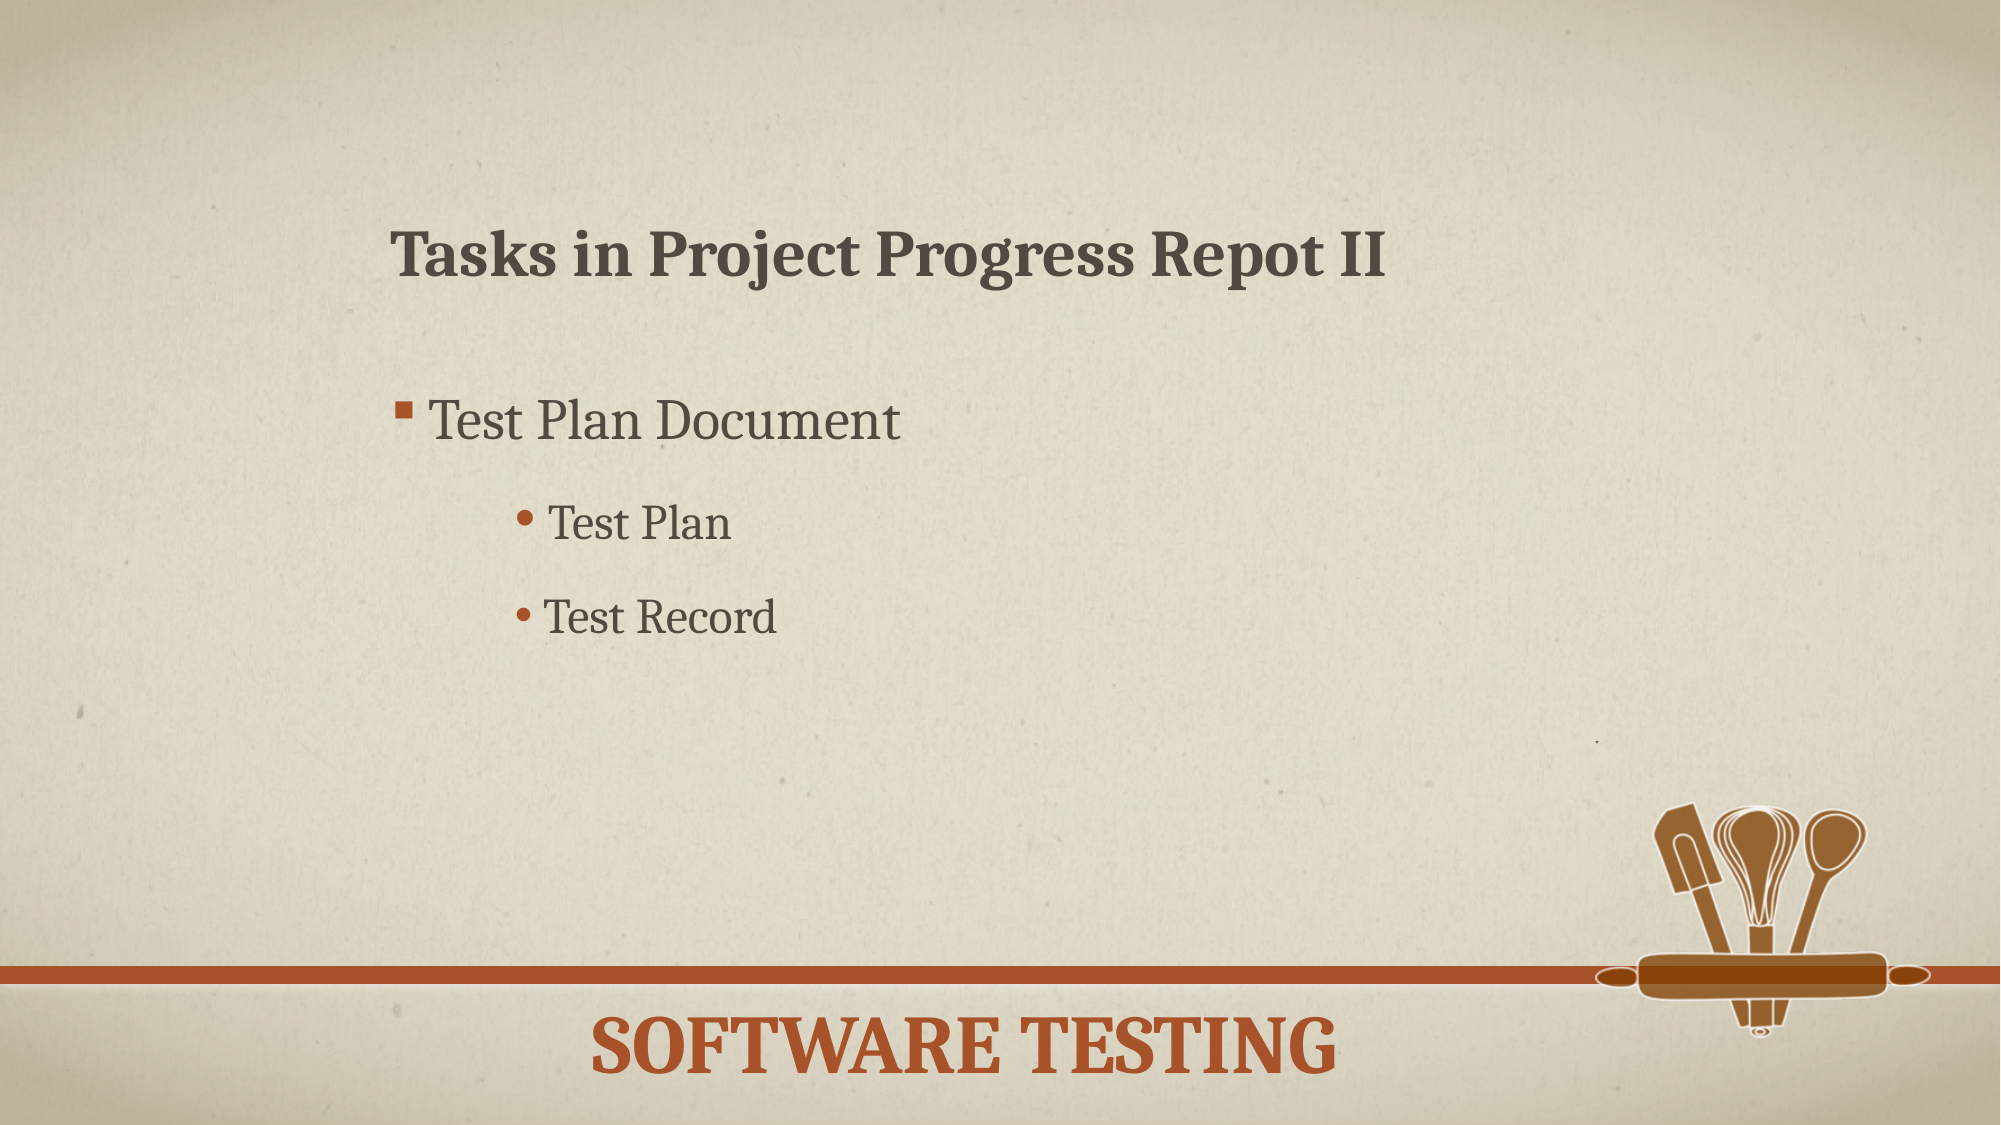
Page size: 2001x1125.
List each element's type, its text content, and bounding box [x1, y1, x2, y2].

picture [0, 0, 2001, 1125]
text_box Software testing [577, 994, 1417, 1094]
text_box Tasks in Project Progress Repot II Test Plan Document Test Plan Test Record [368, 201, 1520, 688]
